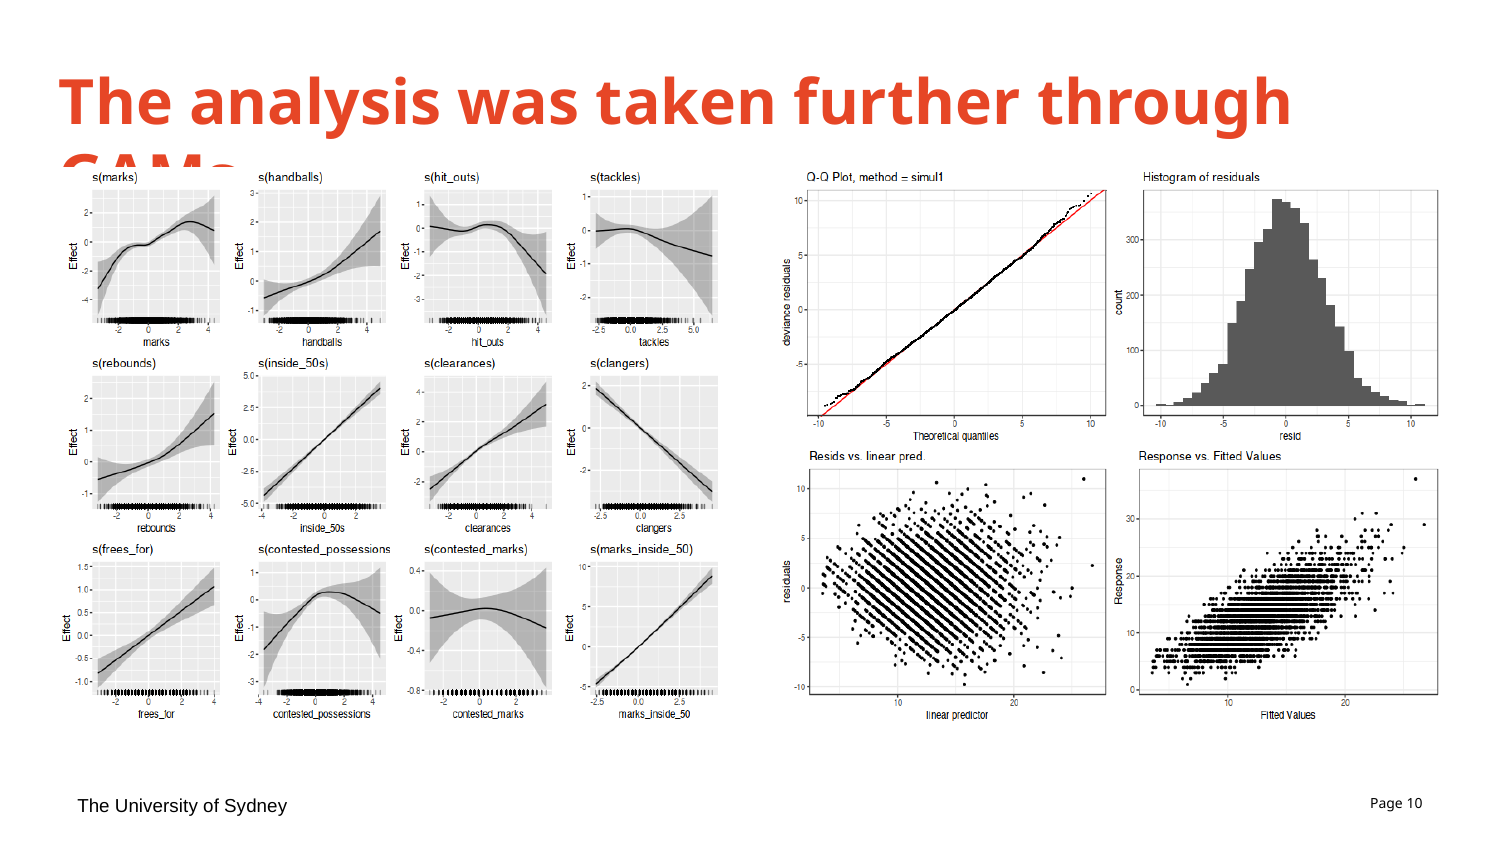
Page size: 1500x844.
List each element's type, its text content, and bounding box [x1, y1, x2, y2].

title The analysis was taken further through GAMs [58, 61, 1442, 142]
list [58, 167, 722, 725]
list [778, 167, 1442, 725]
